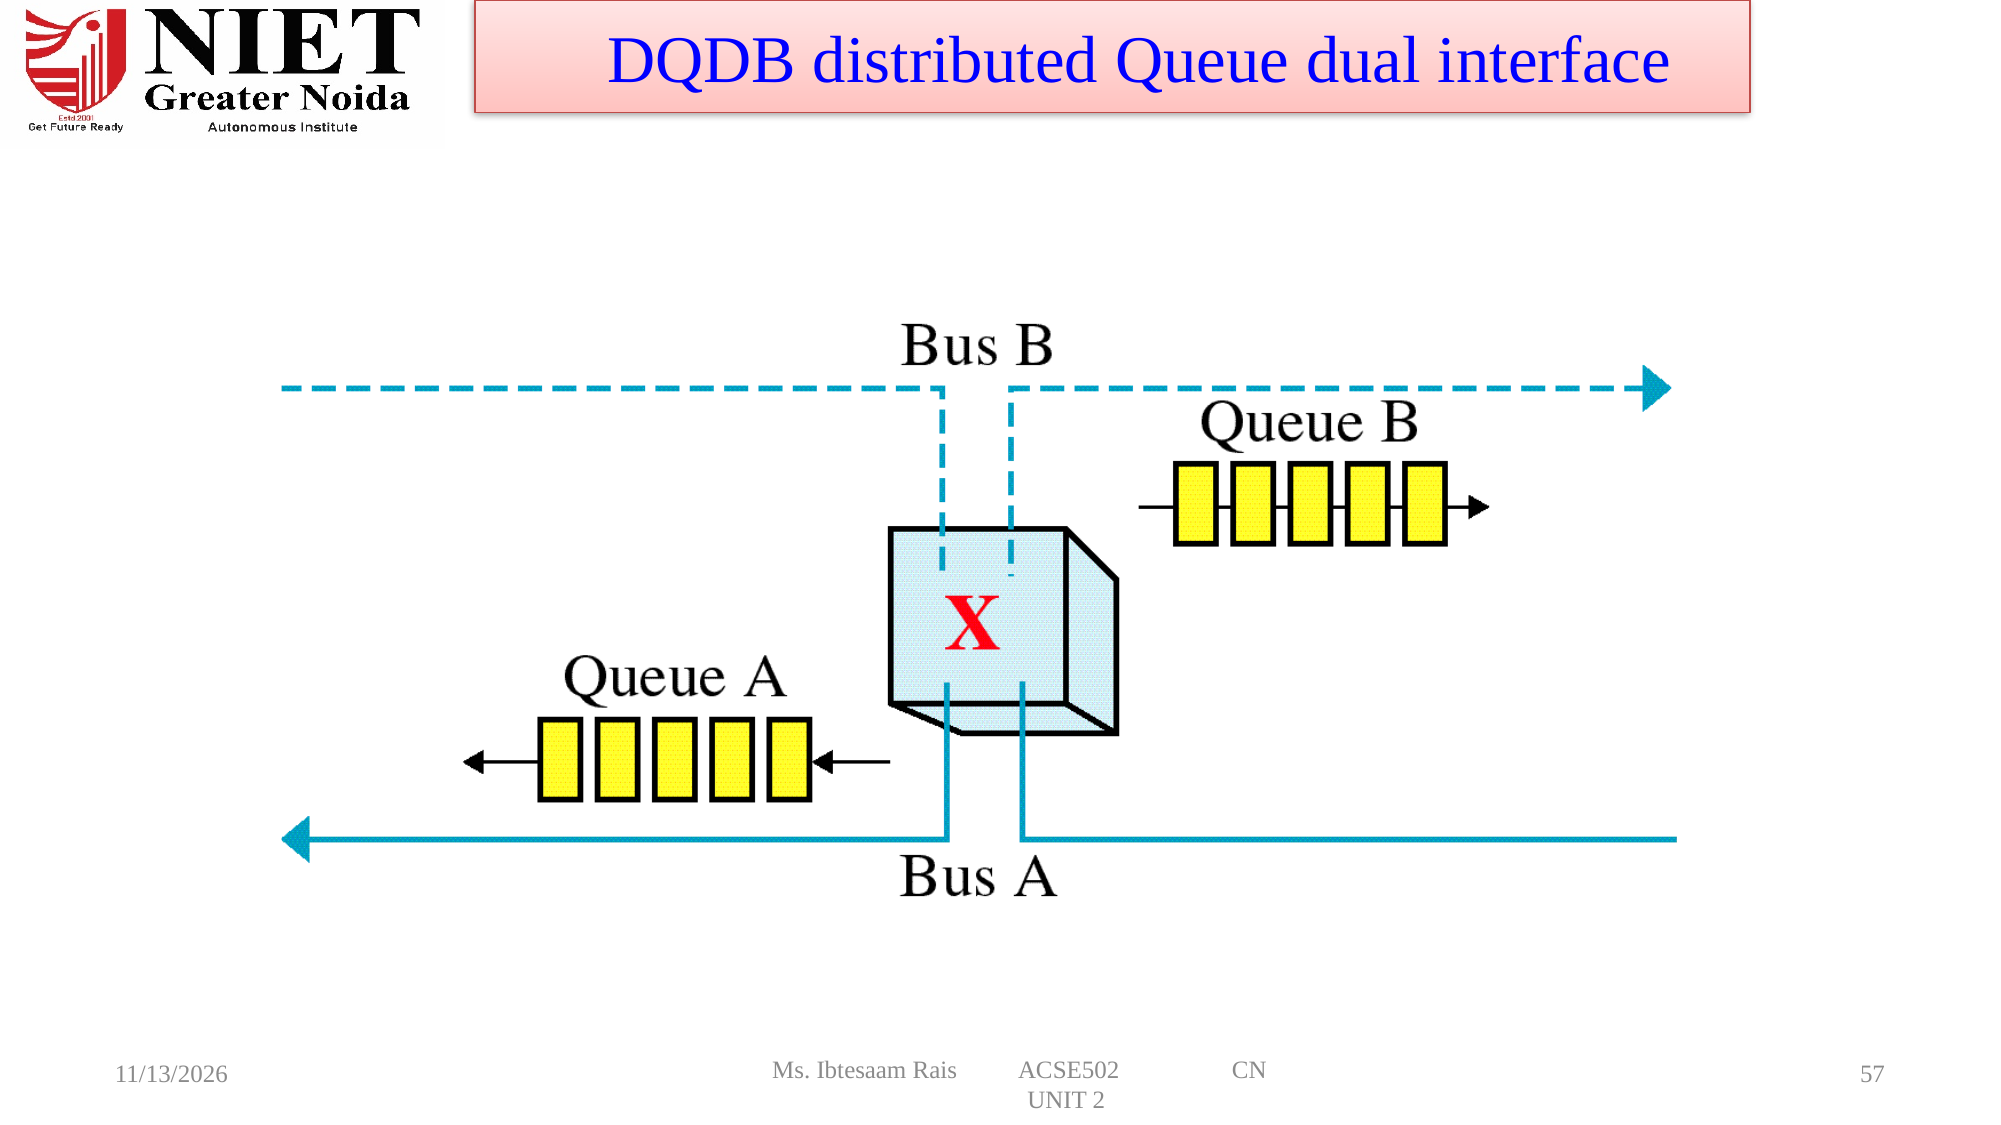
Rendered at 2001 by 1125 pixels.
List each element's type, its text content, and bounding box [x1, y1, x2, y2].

picture [0, 0, 445, 149]
text_box DQDB distributed Queue dual interface [474, 0, 1751, 113]
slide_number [99, 1042, 567, 1103]
footer Ms. Ibtesaam Rais ACSE502 CN UNIT 2 [753, 1042, 1317, 1125]
picture [281, 307, 1677, 912]
slide_number 57 [1433, 1042, 1900, 1103]
